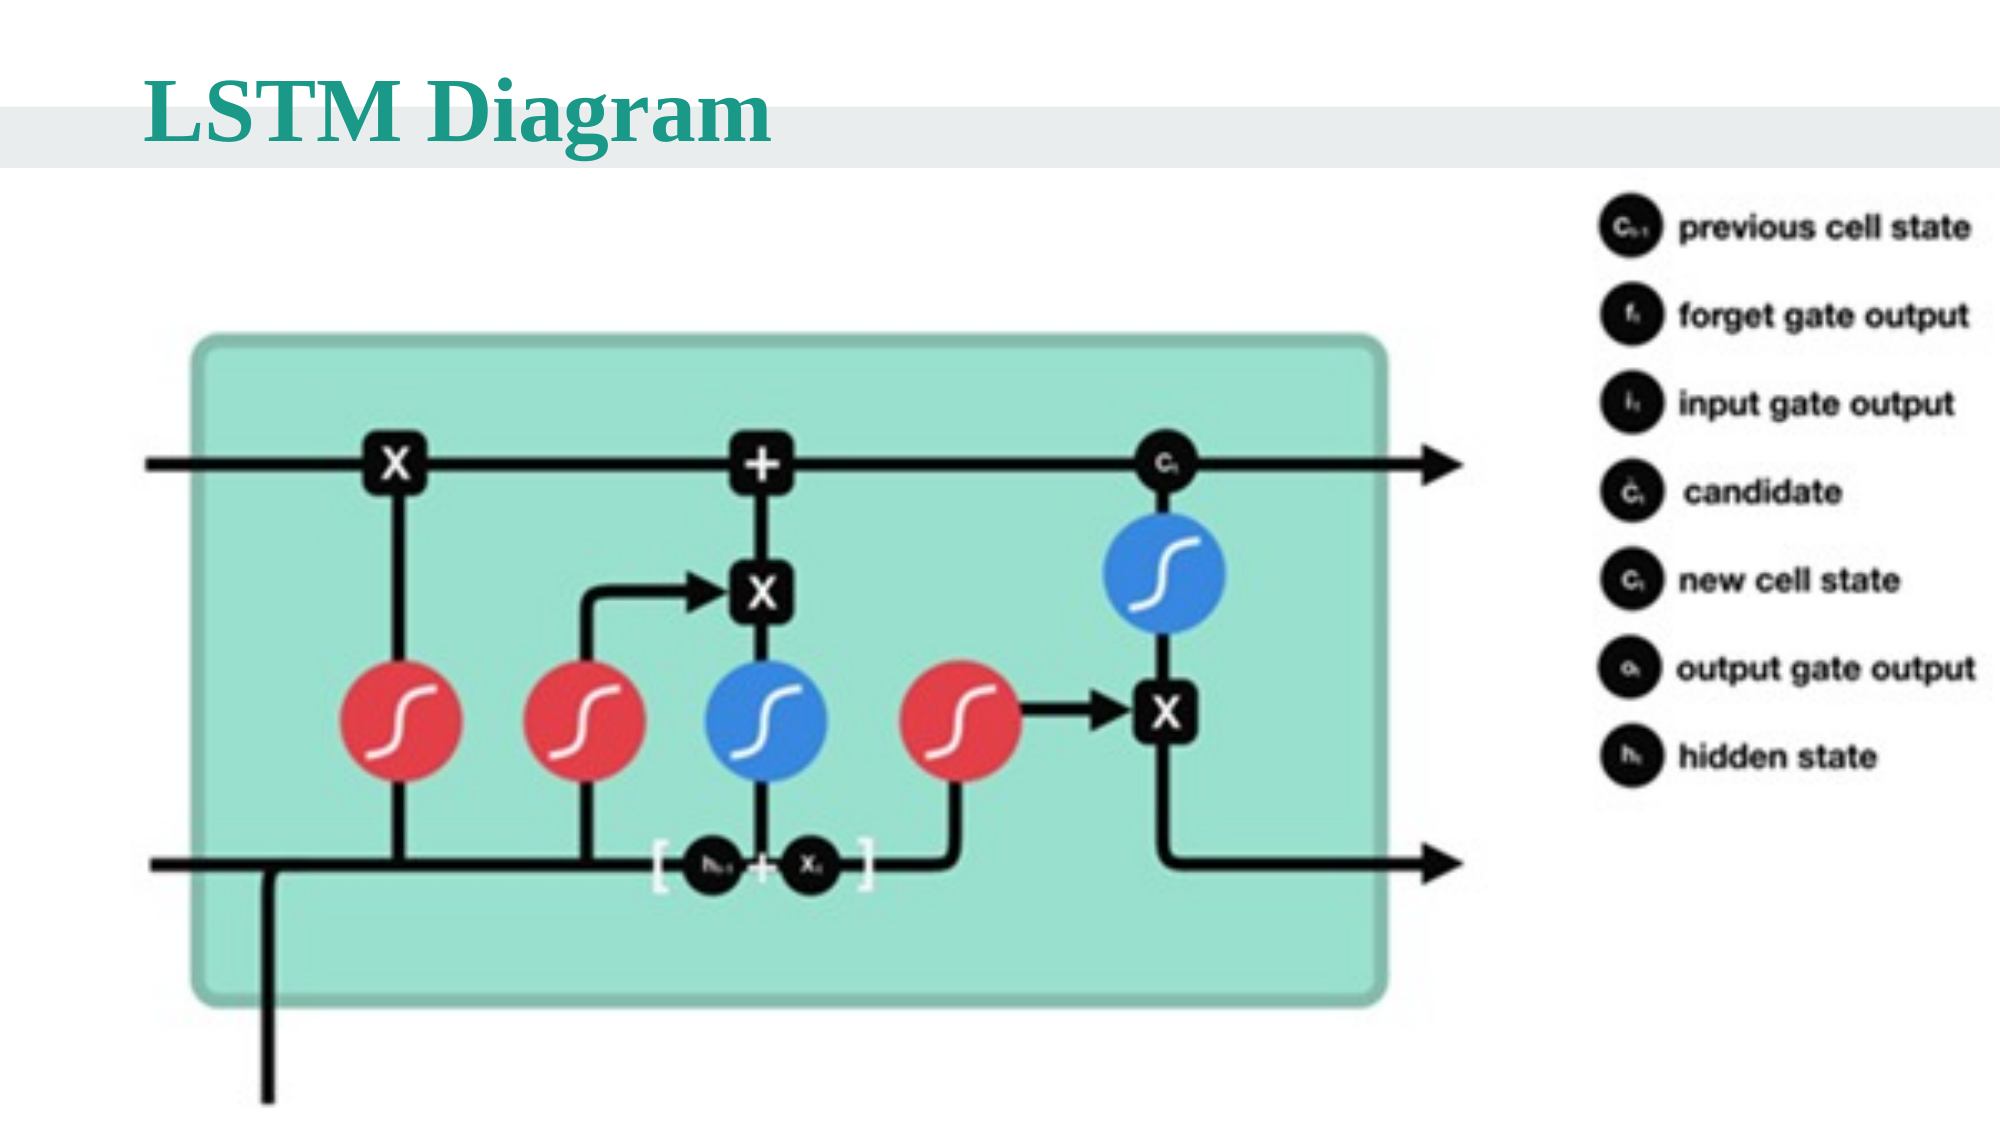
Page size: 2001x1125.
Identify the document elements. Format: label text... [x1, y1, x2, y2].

title LSTM Diagram [128, 1, 1403, 164]
picture [0, 168, 2000, 1125]
